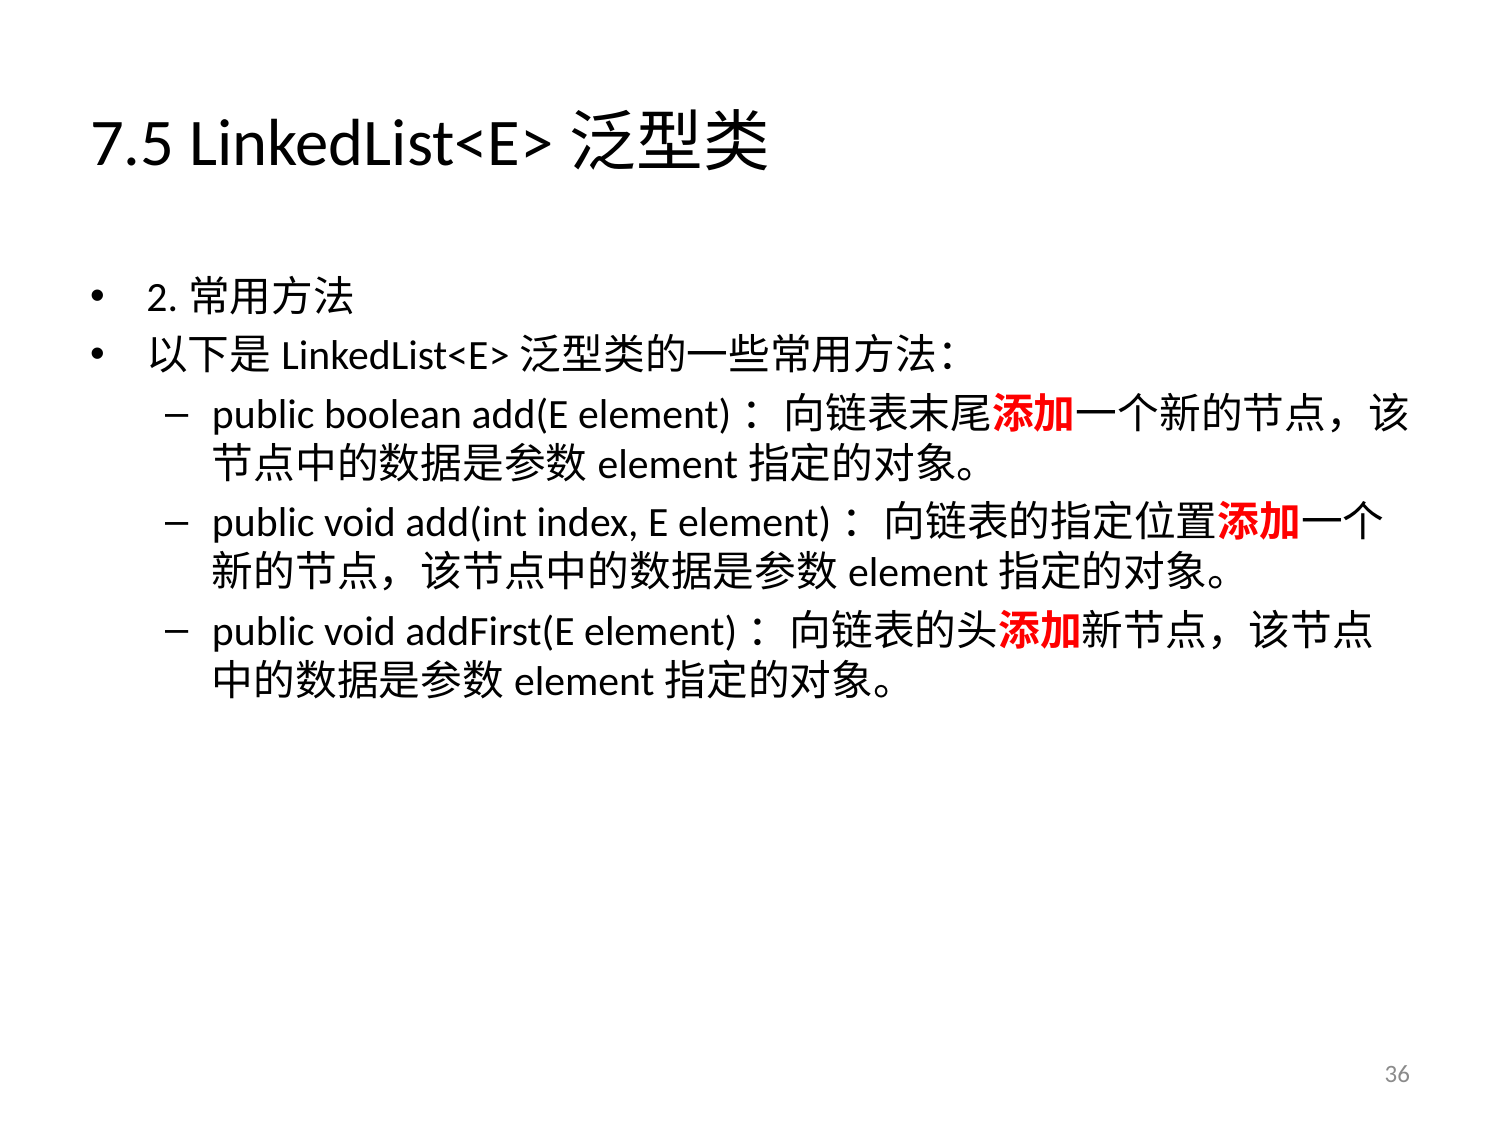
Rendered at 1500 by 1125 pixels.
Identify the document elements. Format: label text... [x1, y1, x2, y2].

title 7.5 LinkedList<E>泛型类 [75, 45, 1425, 233]
slide_number 36 [1074, 1042, 1425, 1103]
list 2.常用方法 以下是LinkedList<E>泛型类的一些常用方法： public boolean add(E element)：向链表末尾添加一个新的节点，该节点中的数据是参数element指定的对象。 public void add(int index, E element)：向链表的指定位置添加一个新的节点，该节点中的数据是参数element指定的对象。 public void addFirst(E element)：向链表的头添加新节点，该节点中的数据是参数element指定的对象。 [75, 262, 1425, 1005]
